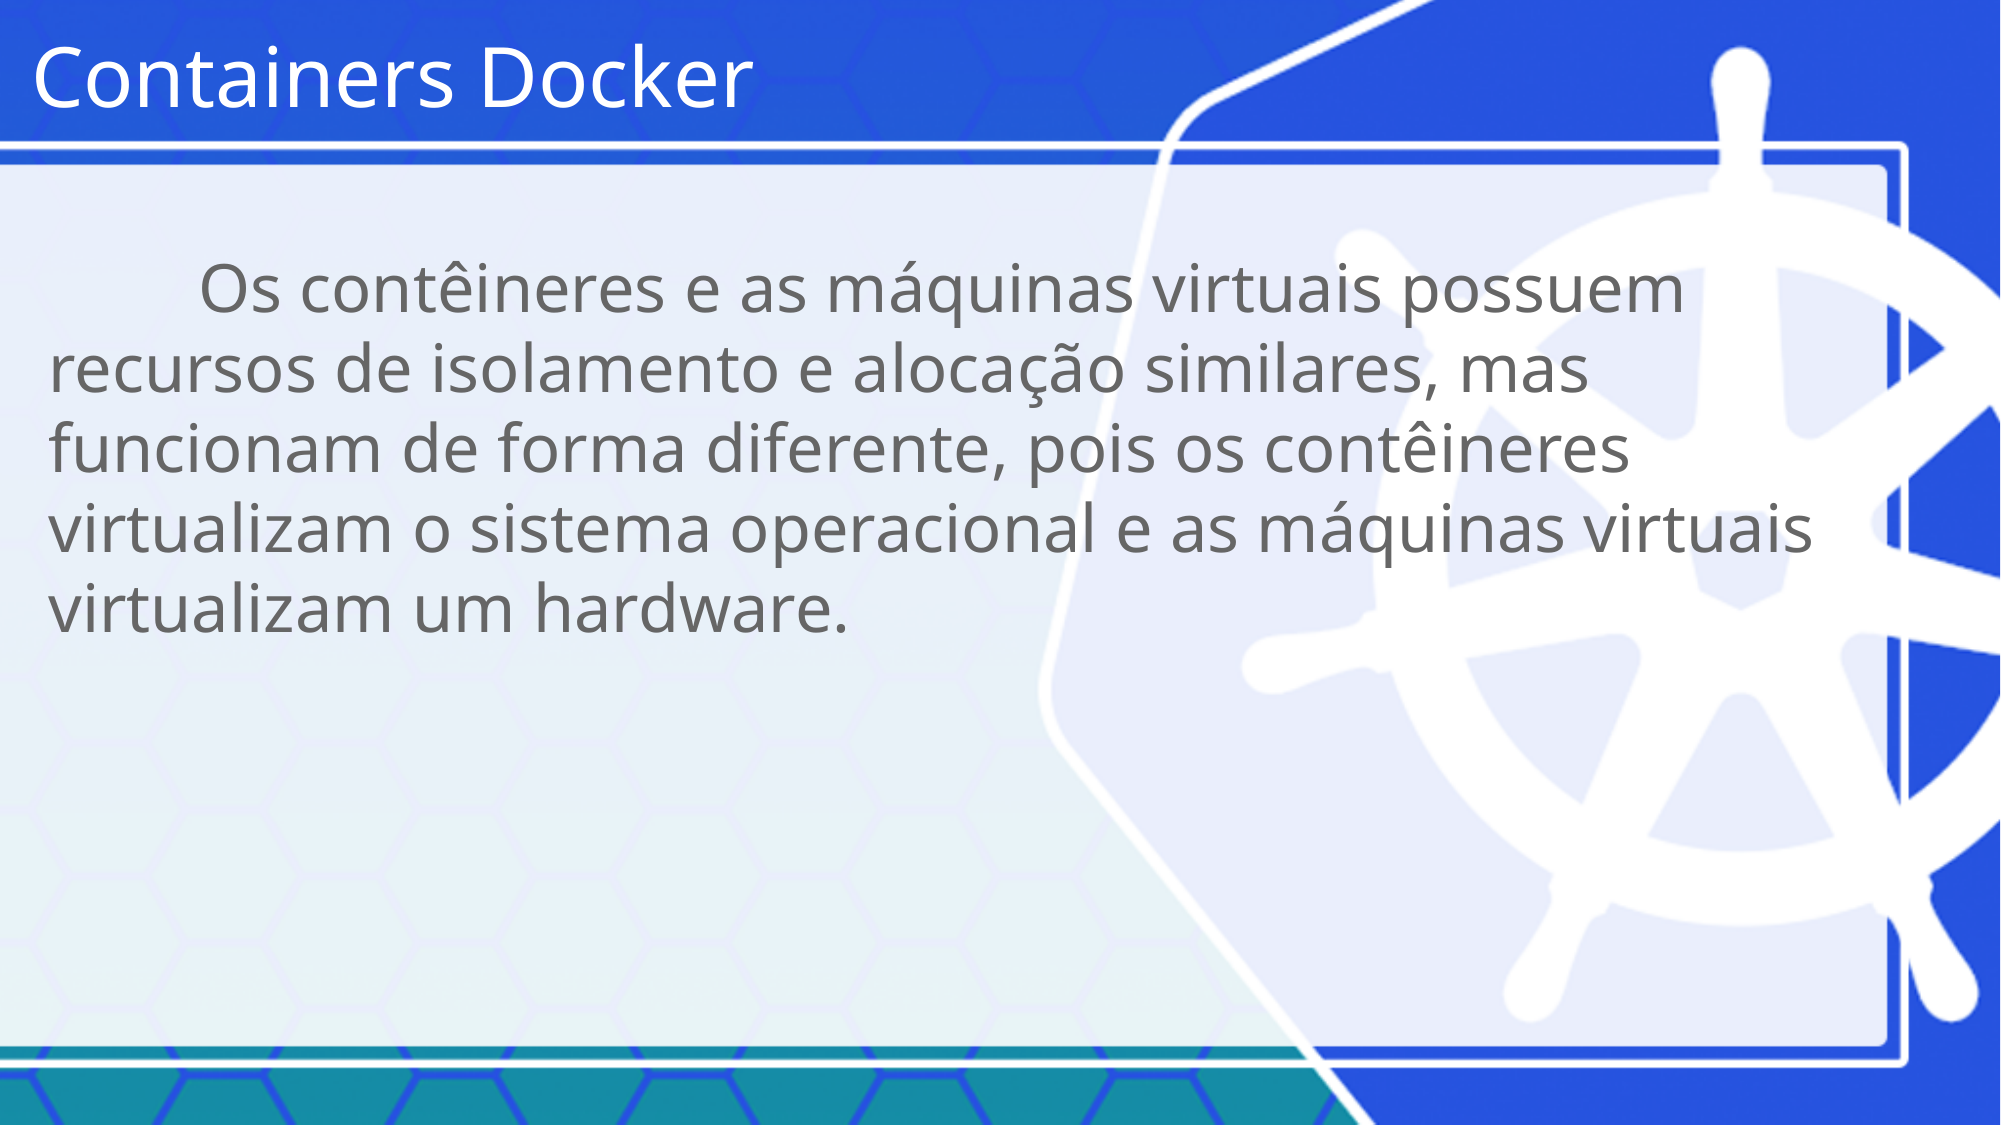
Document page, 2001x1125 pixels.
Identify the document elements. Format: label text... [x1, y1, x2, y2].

text_box Os contêineres e as máquinas virtuais possuem recursos de isolamento e alocação similares, mas funcionam de forma diferente, pois os contêineres virtualizam o sistema operacional e as máquinas virtuais virtualizam um hardware. [33, 238, 1889, 654]
text_box Containers Docker [16, 16, 1019, 132]
picture [0, 0, 2001, 1125]
